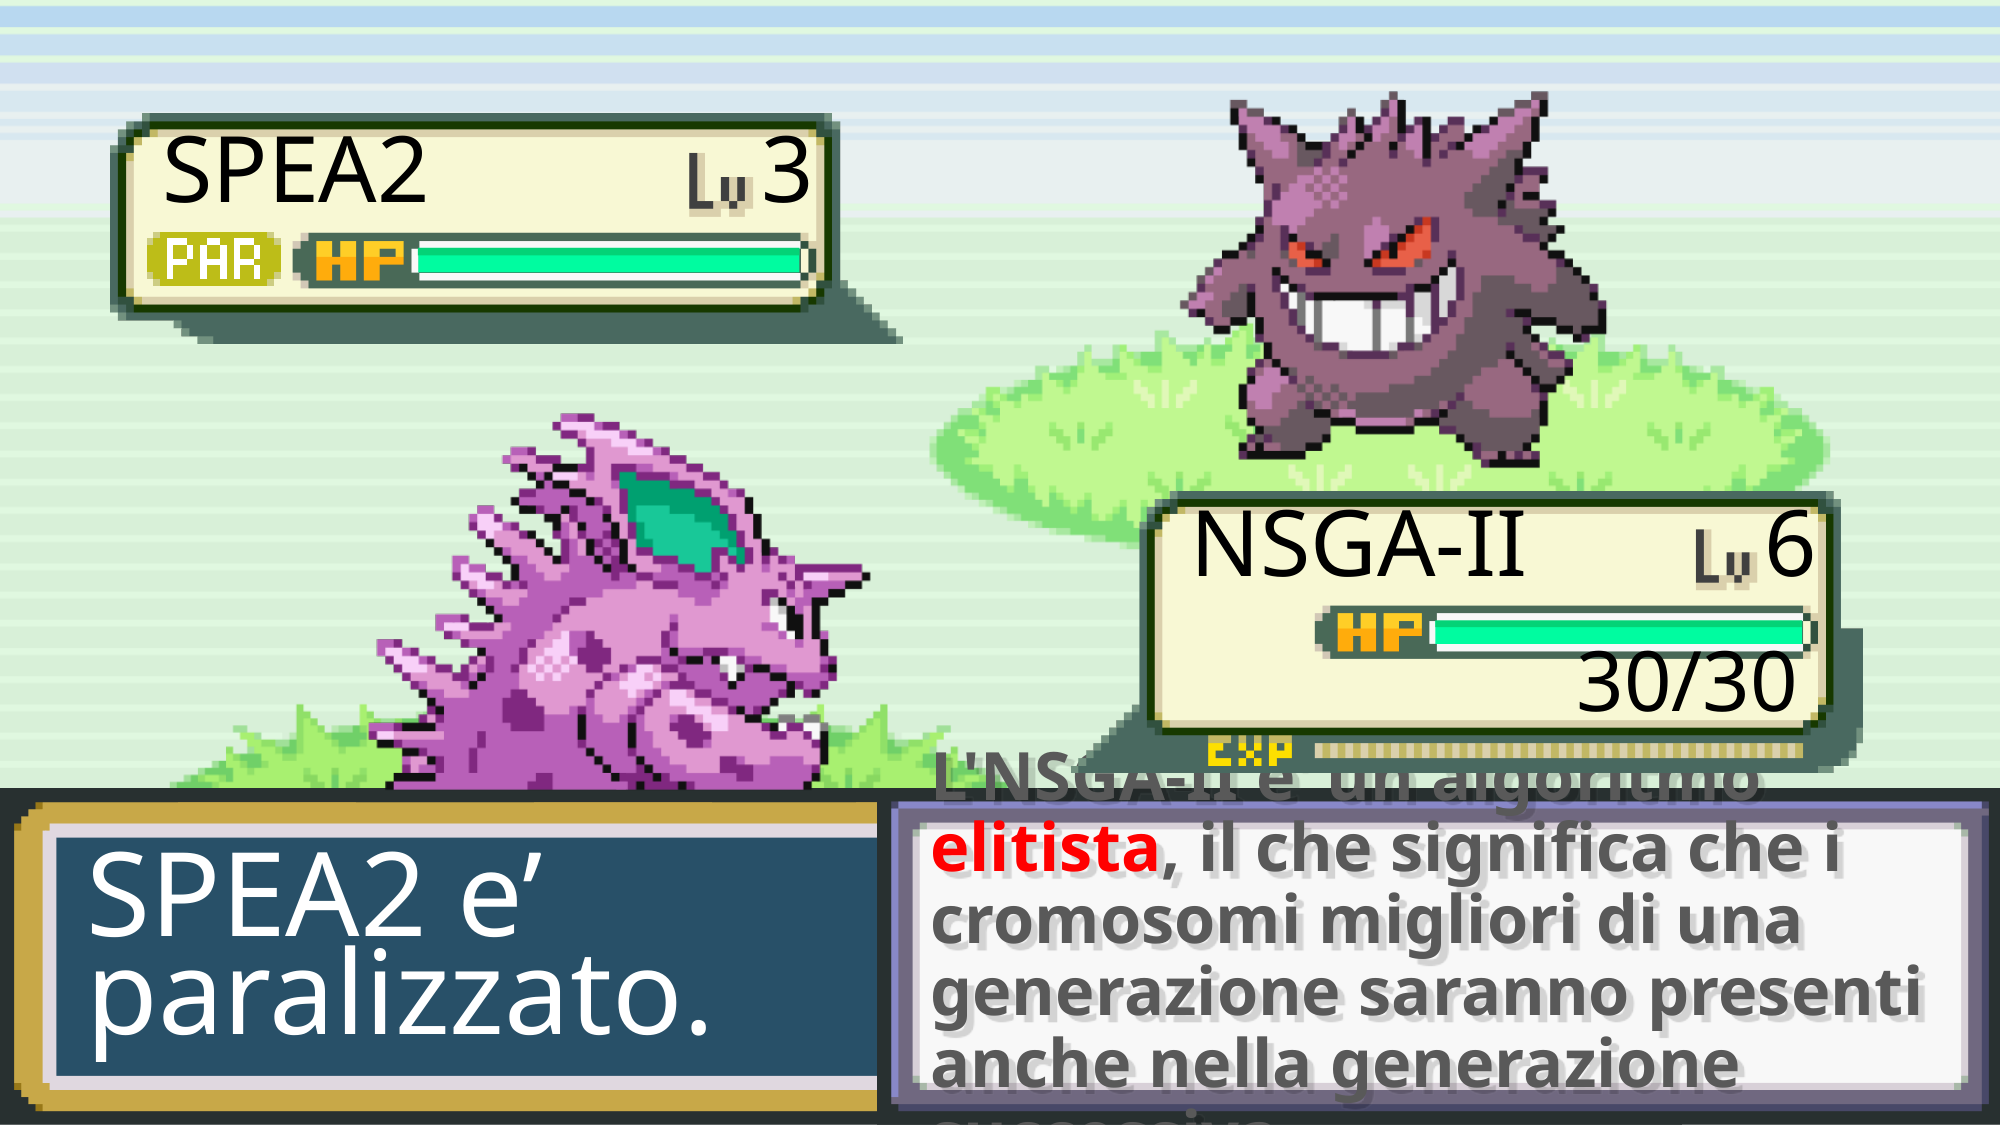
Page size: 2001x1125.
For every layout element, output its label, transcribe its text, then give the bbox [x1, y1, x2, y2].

picture [0, 0, 2000, 1125]
list L'NSGA-II e’ un algoritmo elitista, il che significa che i cromosomi migliori di una generazione saranno presenti anche nella generazione successiva. [915, 830, 1956, 1087]
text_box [1070, 489, 1863, 774]
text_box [110, 113, 903, 344]
title SPEA2 e’ paralizzato. [71, 850, 870, 1069]
